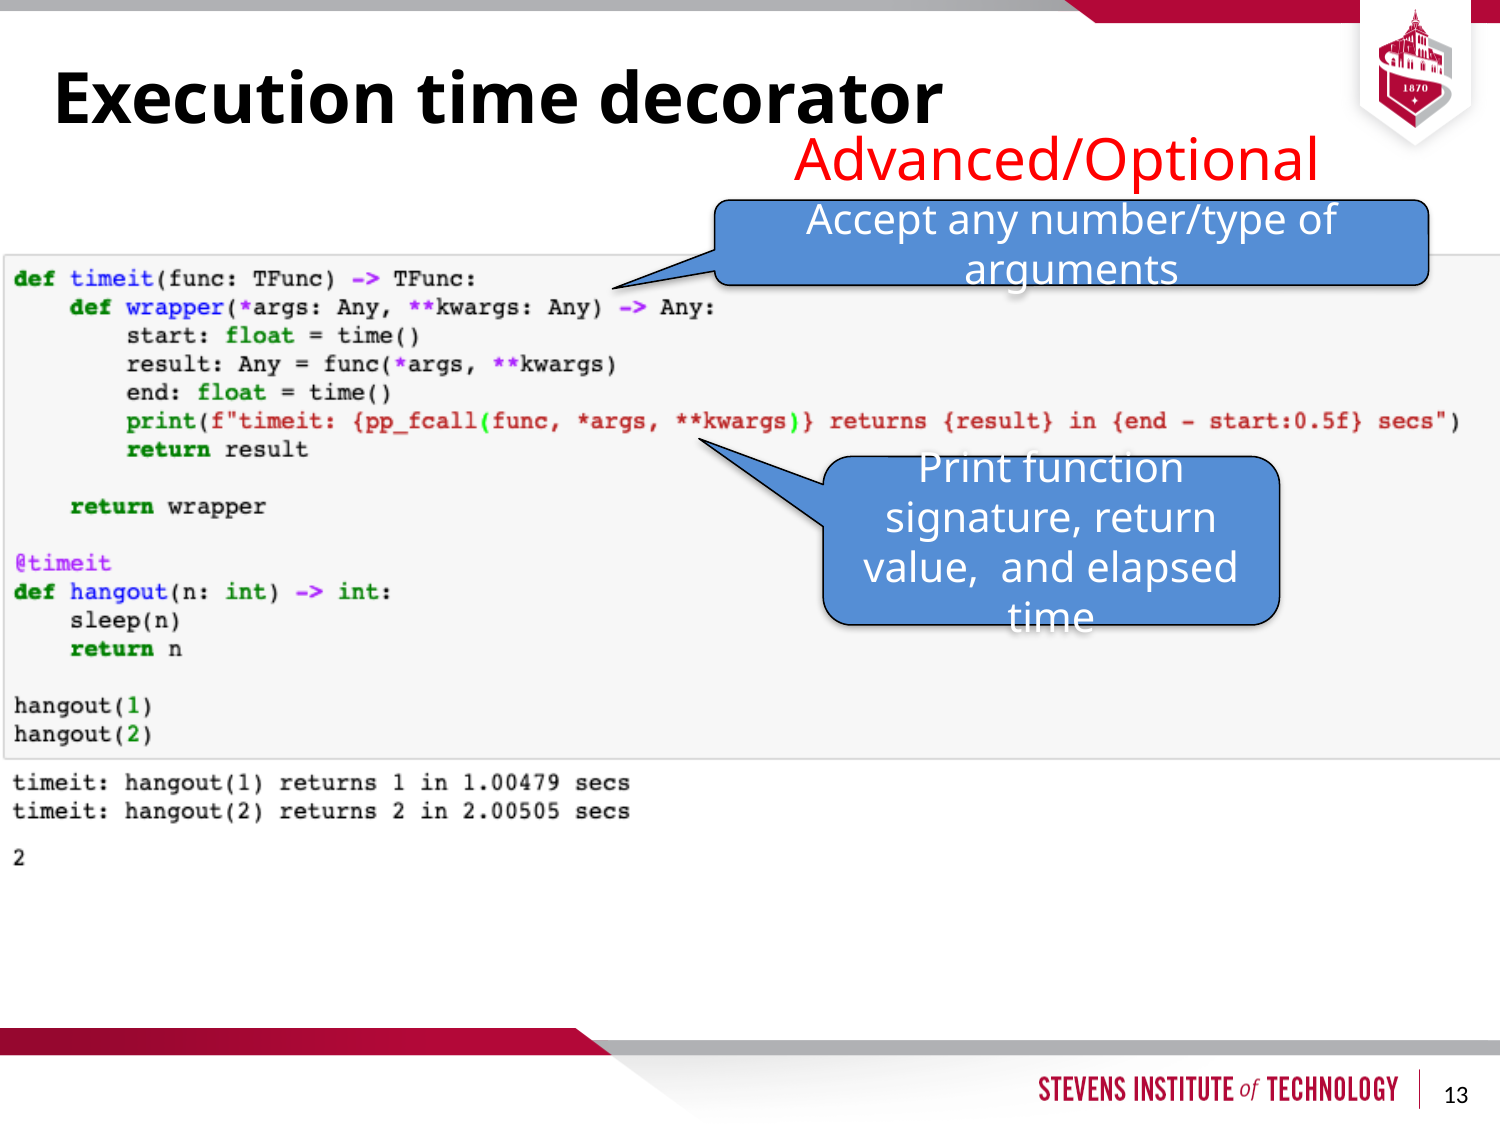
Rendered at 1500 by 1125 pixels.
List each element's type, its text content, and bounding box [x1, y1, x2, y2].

picture [0, 1028, 1500, 1125]
title Execution time decorator [37, 45, 1338, 150]
picture [0, 0, 1500, 160]
text_box Accept any number/type of arguments [713, 200, 1430, 244]
slide_number 13 [1428, 1071, 1490, 1108]
text_box Advanced/Optional [675, 114, 1440, 200]
picture [0, 245, 1500, 880]
